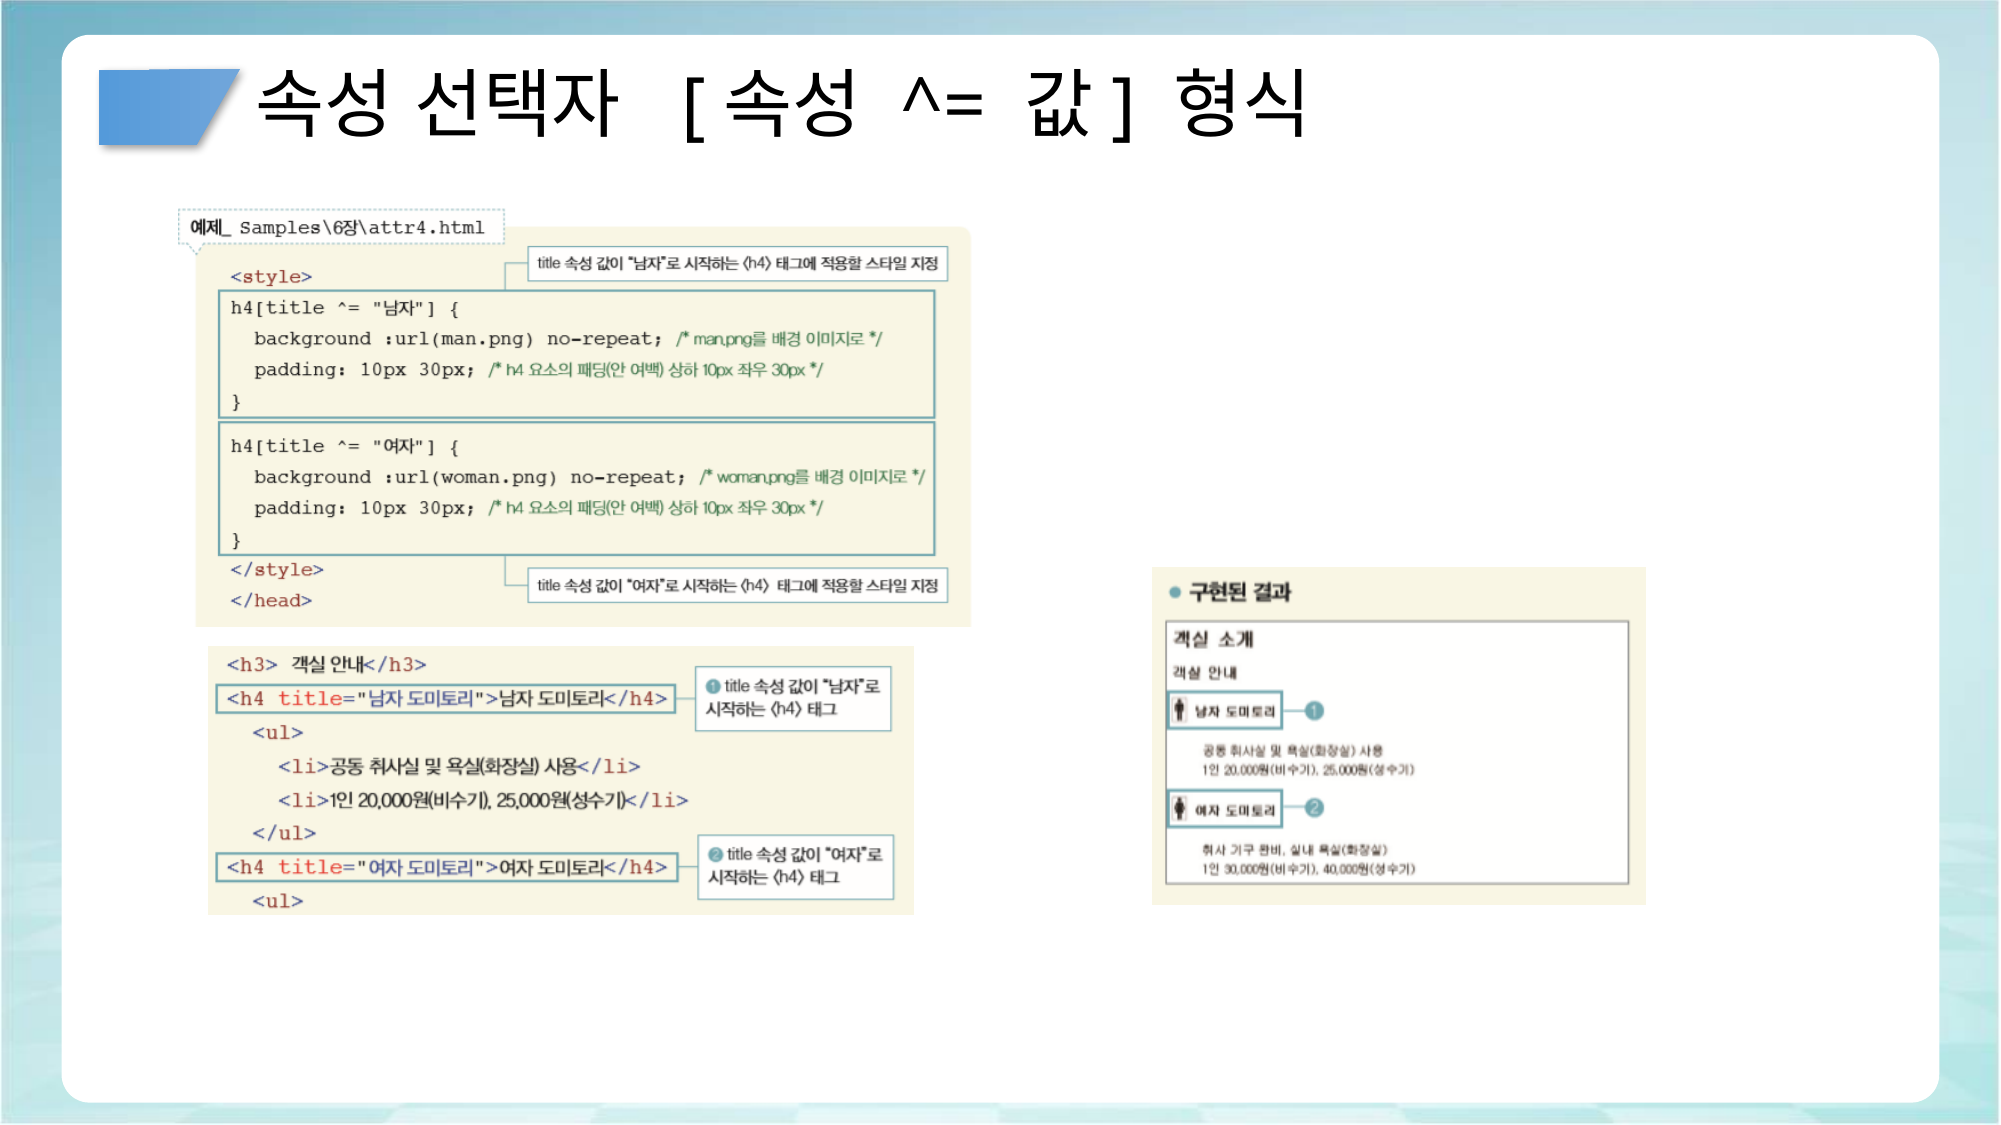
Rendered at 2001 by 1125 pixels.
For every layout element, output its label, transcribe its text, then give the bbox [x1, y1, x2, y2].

title 속성 선택자 [속성 ^= 값] 형식 [240, 49, 1809, 165]
picture [0, 0, 2001, 1125]
